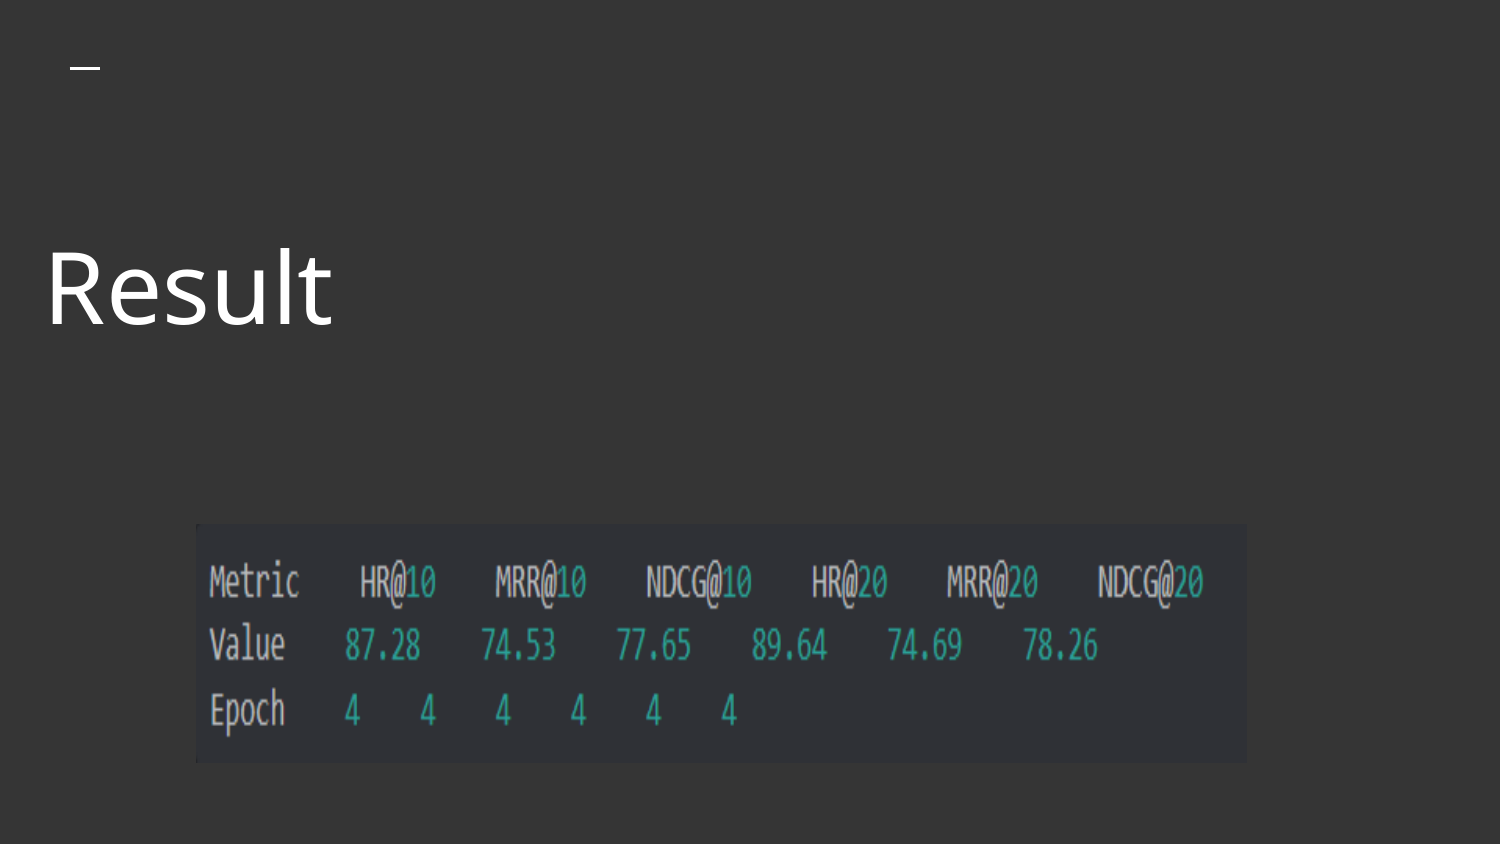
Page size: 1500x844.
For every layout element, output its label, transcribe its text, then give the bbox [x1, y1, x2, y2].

title Result [28, 65, 1438, 779]
picture [196, 523, 1248, 763]
